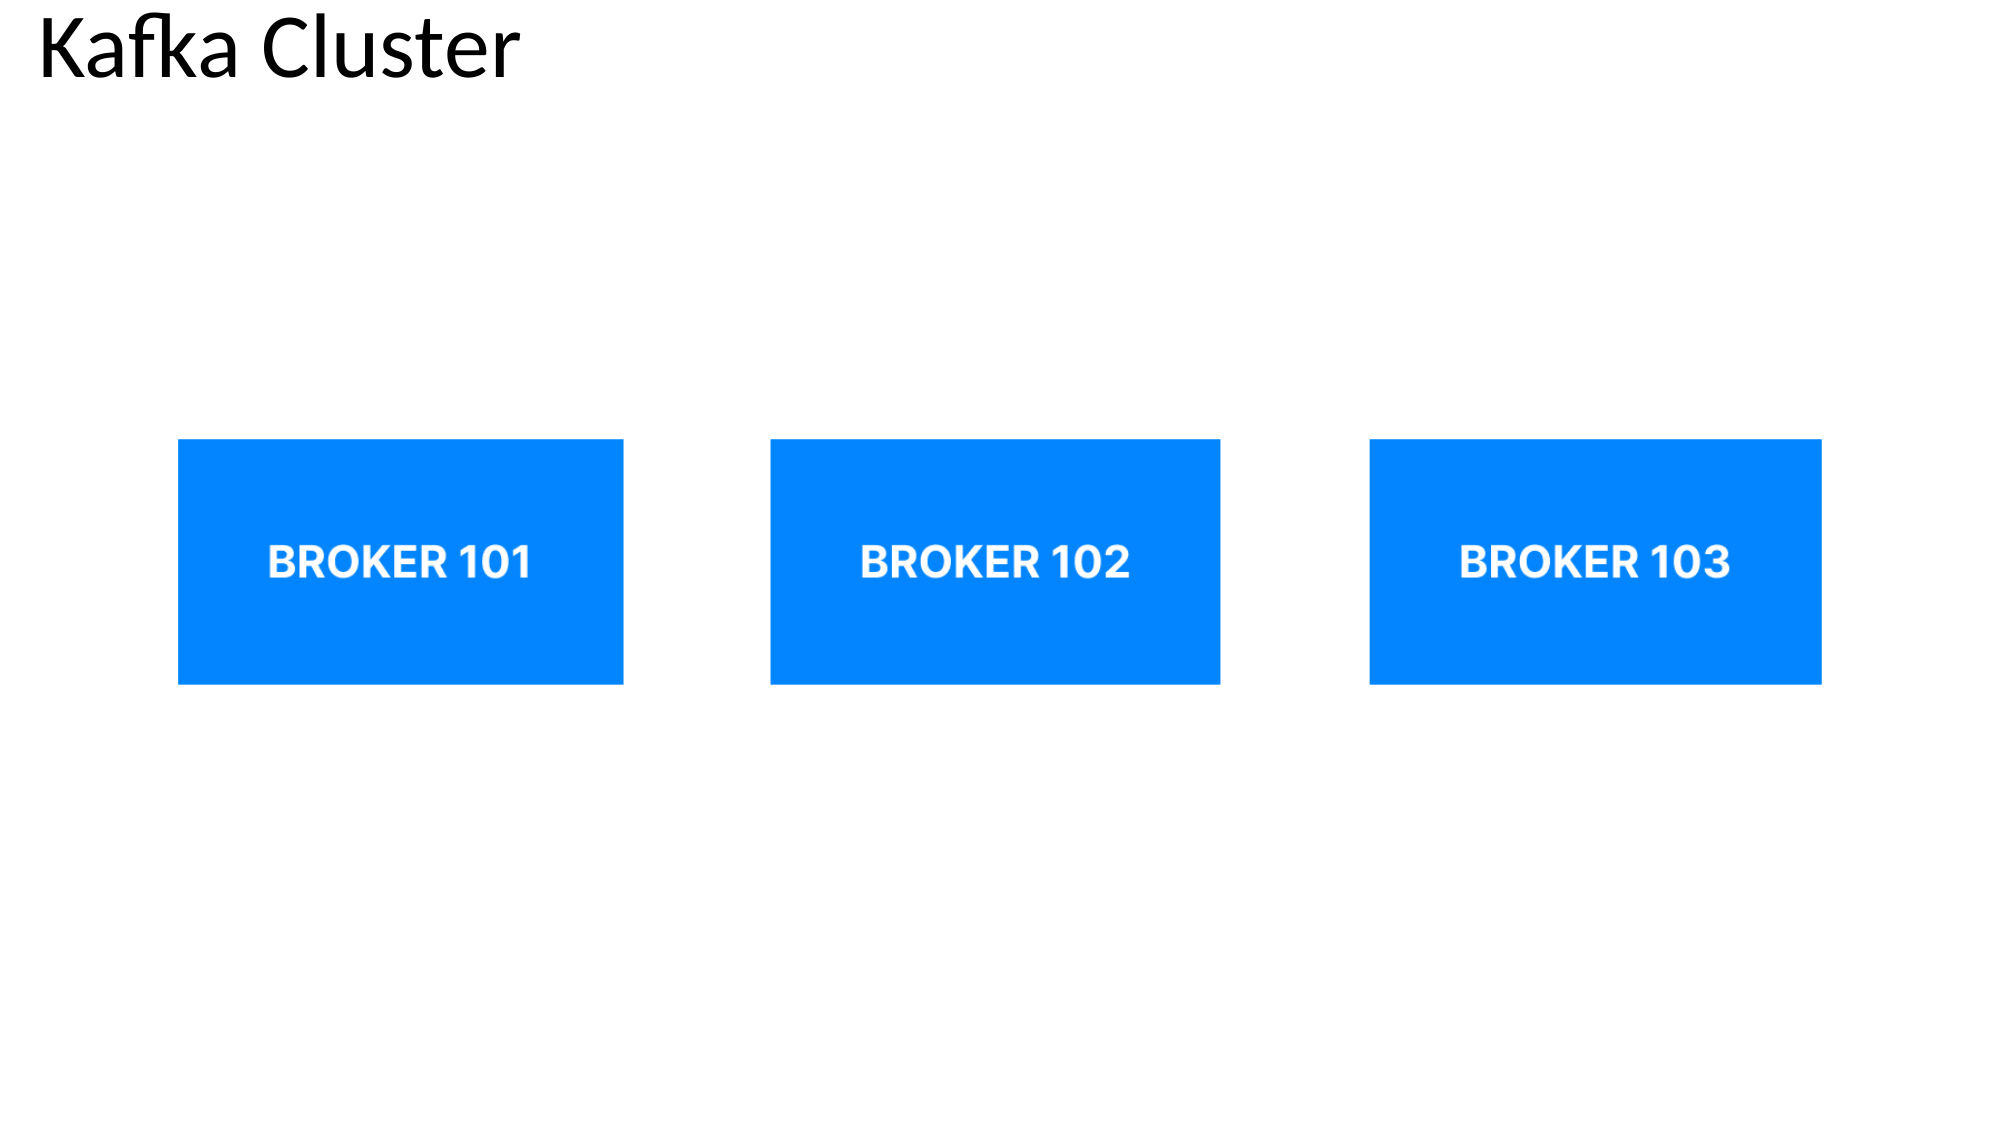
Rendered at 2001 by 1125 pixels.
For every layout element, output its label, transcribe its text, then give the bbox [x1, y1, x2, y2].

title Kafka Cluster [23, 0, 1979, 96]
picture [0, 350, 2000, 775]
